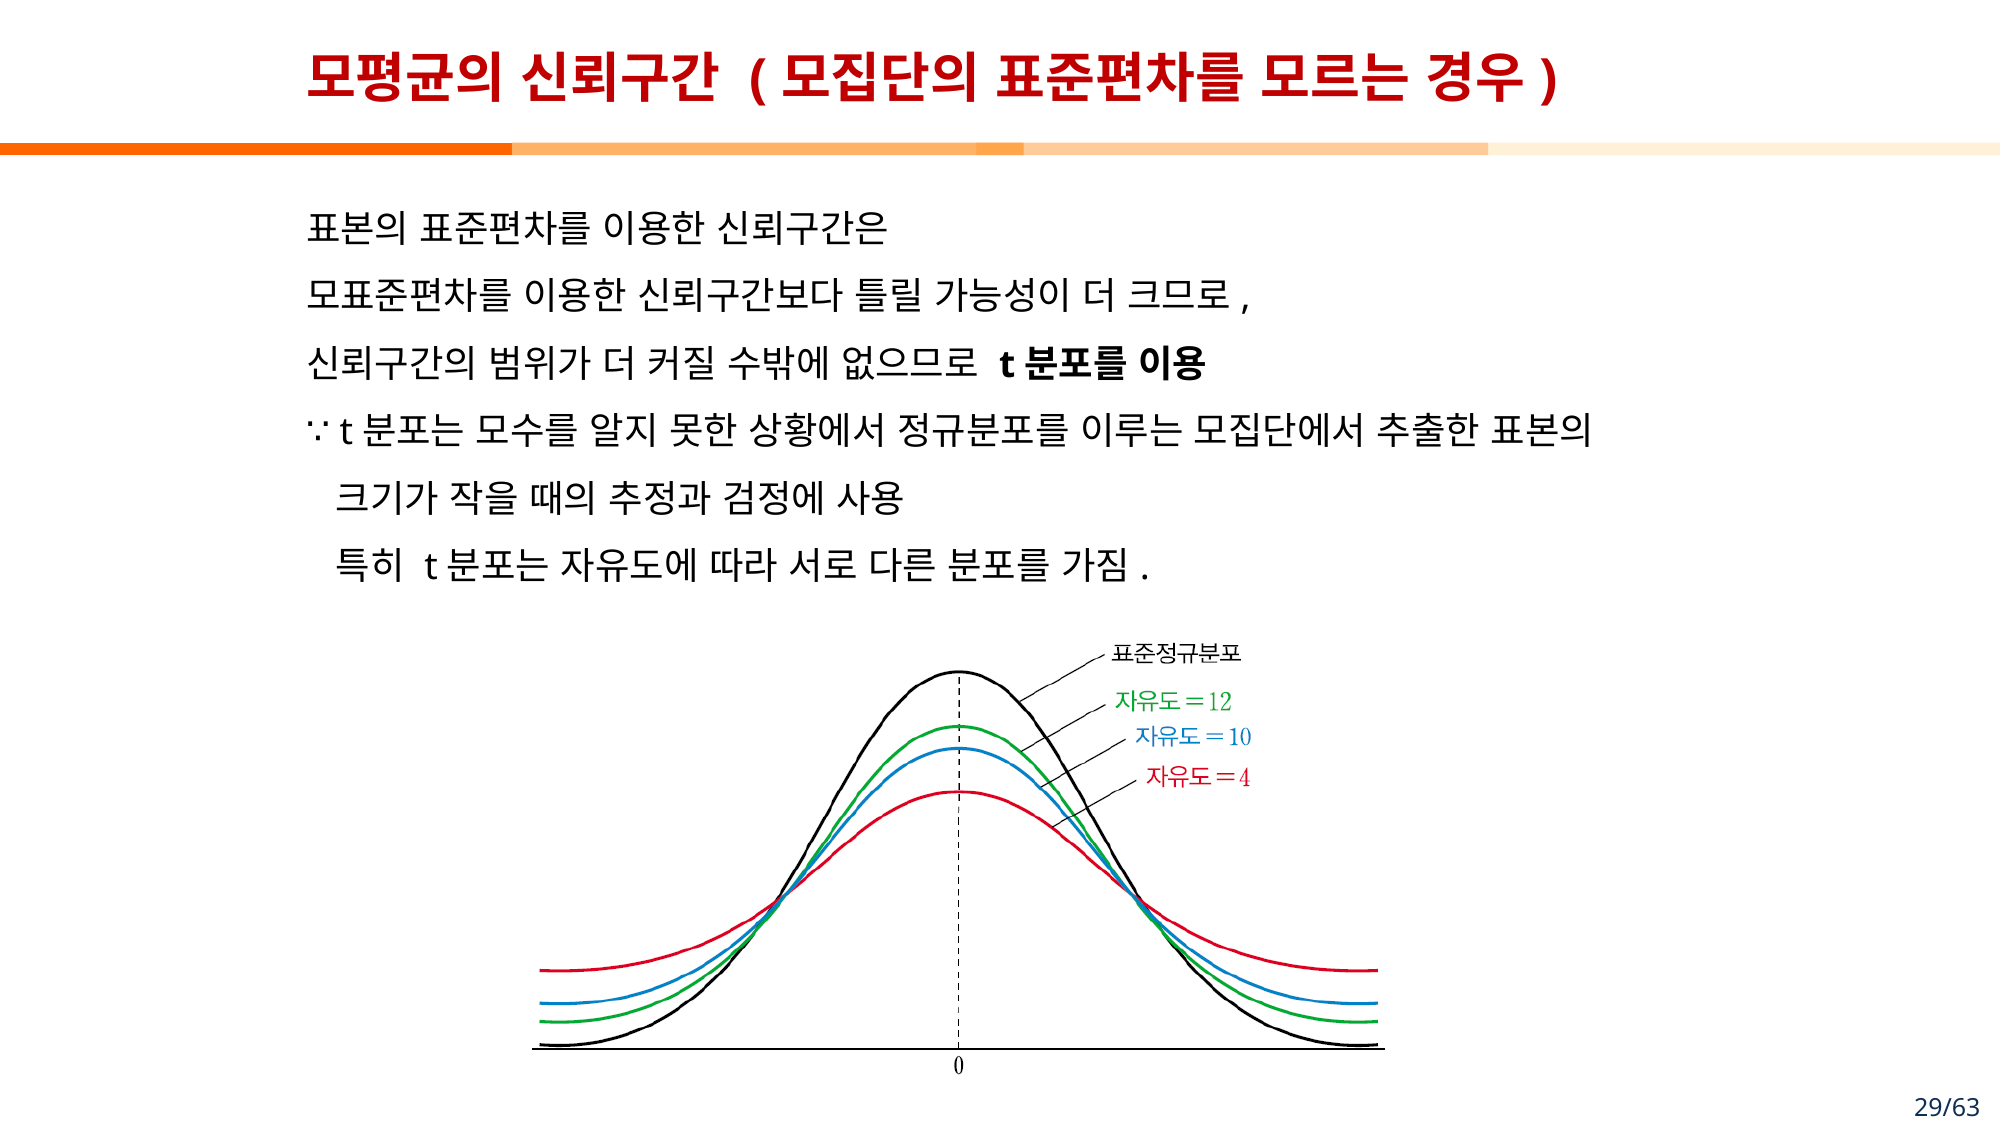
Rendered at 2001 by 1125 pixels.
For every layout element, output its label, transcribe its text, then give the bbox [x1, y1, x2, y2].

picture [527, 632, 1391, 1081]
title 모평균의 신뢰구간 (모집단의 표준편차를 모르는 경우) [291, 31, 1709, 122]
list 표본의 표준편차를 이용한 신뢰구간은 모표준편차를 이용한 신뢰구간보다 틀릴 가능성이 더 크므로, 신뢰구간의 범위가 더 커질 수밖에 없으므로 t분포를 이용 ∵ t분포는 모수를 알지 못한 상황에서 정규분포를 이루는 모집단에서 추출한 표본의 크기가 작을 때의 추정과 검정에 사용 특히 t분포는 자유도에 따라 서로 다른 분포를 가짐. [291, 174, 1709, 1073]
